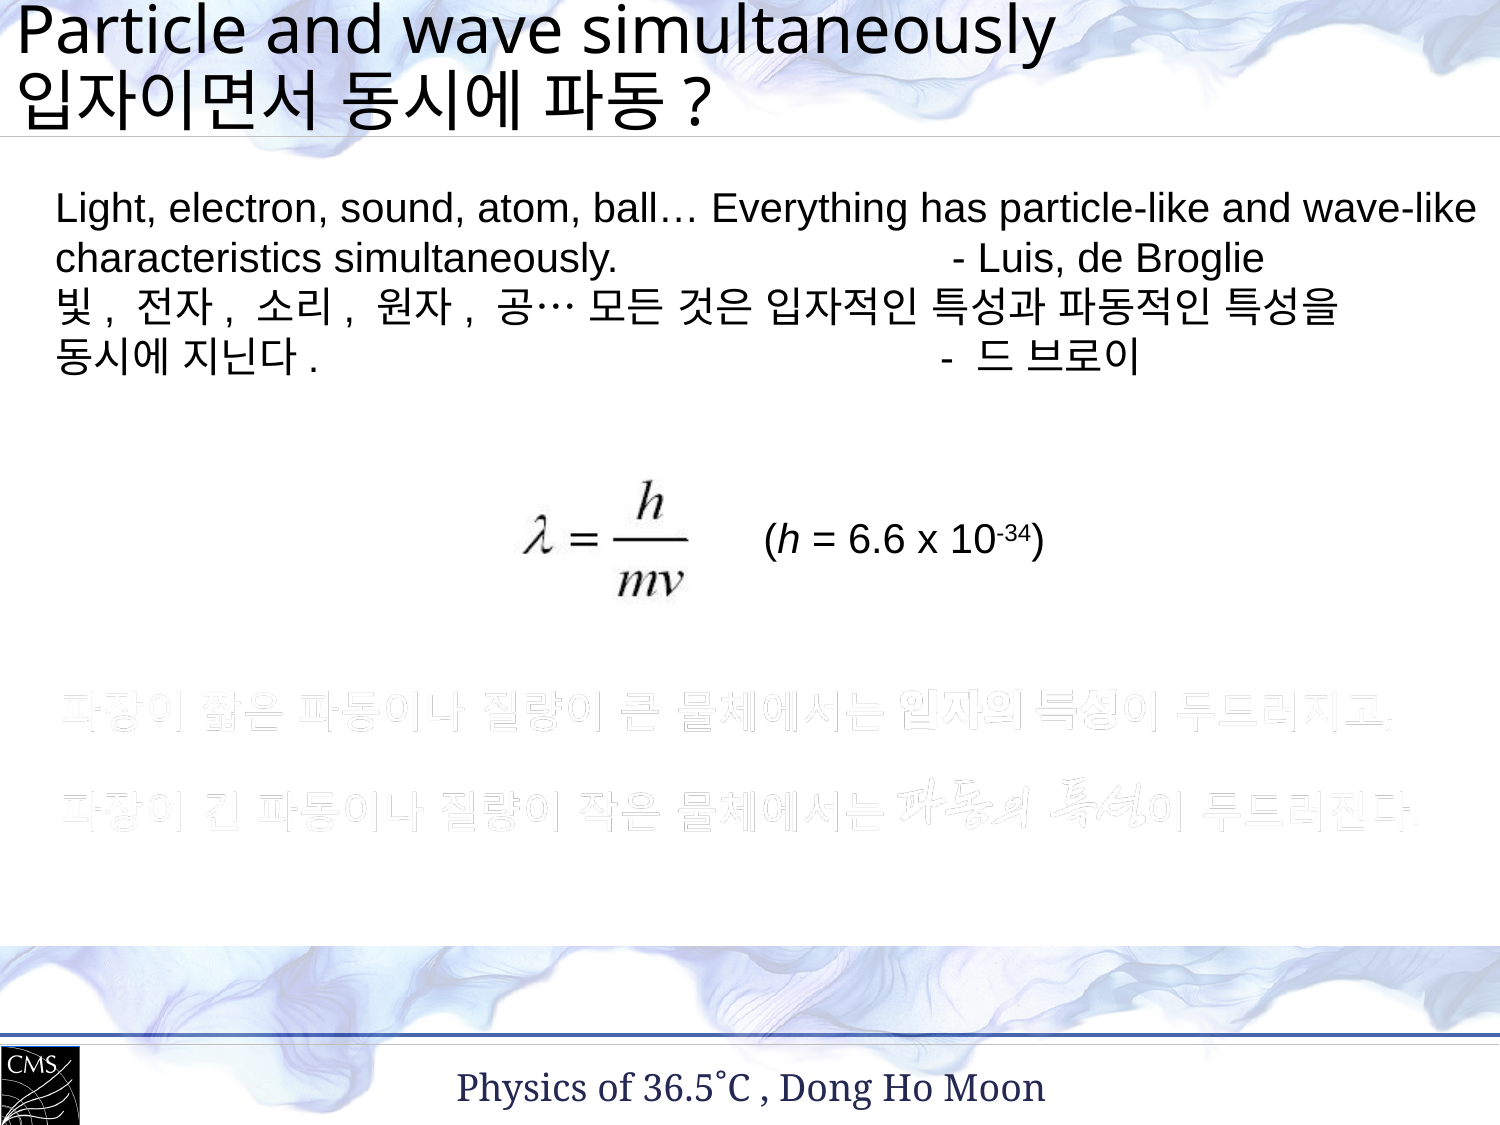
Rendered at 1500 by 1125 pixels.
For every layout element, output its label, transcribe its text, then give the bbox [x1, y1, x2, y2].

text_box Light, electron, sound, atom, ball… Everything has particle-like and wave-like characteristics simultaneously. - Luis, de Broglie 빛, 전자, 소리, 원자, 공… 모든 것은 입자적인 특성과 파동적인 특성을 동시에 지닌다. - 드 브로이 [40, 173, 1494, 389]
title Particle and wave simultaneously 입자이면서 동시에 파동? [0, 0, 1294, 137]
picture [2, 1047, 79, 1125]
picture [35, 668, 1465, 859]
text_box (h = 6.6 x 10-34) [748, 504, 1061, 570]
picture [513, 466, 695, 609]
